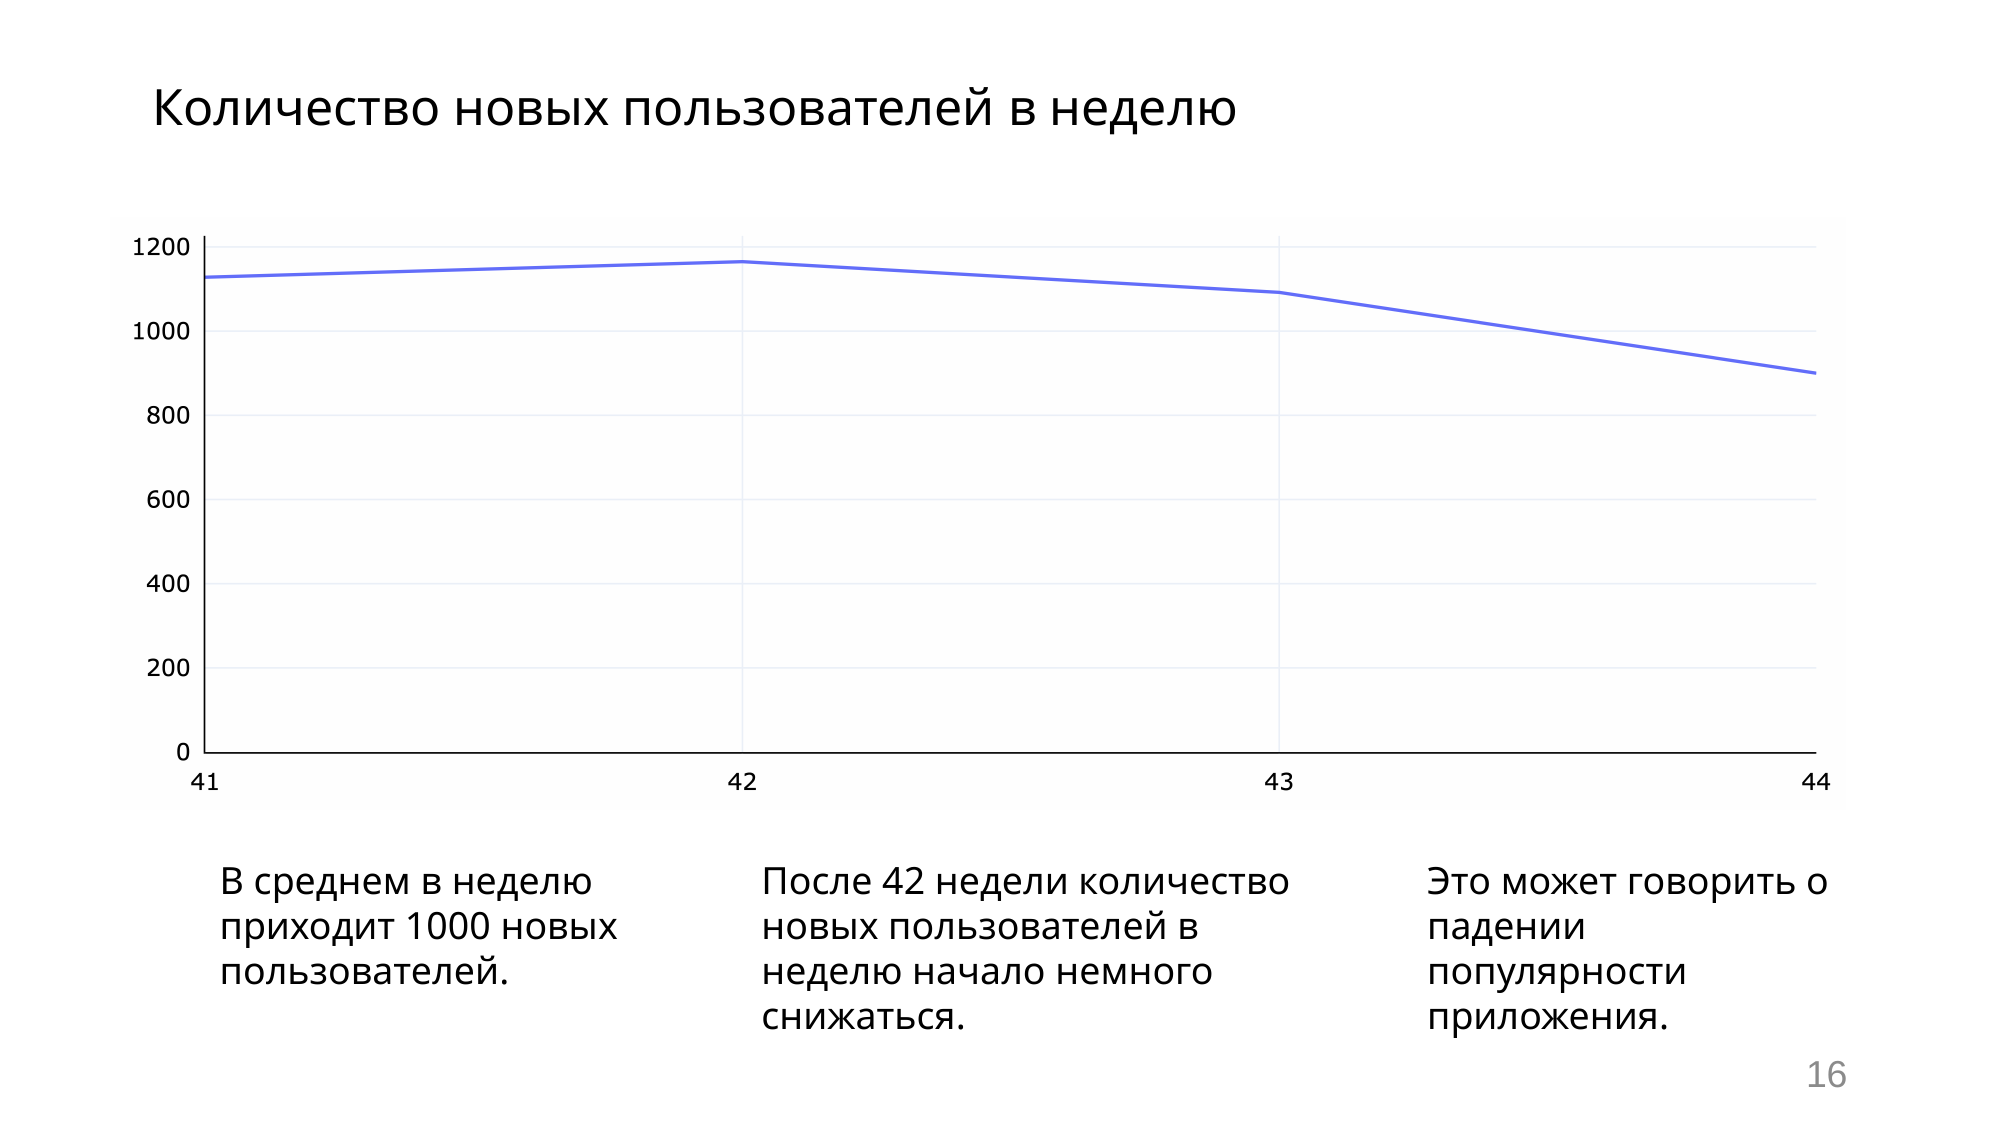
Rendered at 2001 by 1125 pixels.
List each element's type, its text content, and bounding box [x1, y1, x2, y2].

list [110, 217, 1846, 810]
text_box В среднем в неделю приходит 1000 новых пользователей. [204, 850, 655, 1000]
title Количество новых пользователей в неделю [137, 0, 1863, 218]
text_box Это может говорить о падении популярности приложения. [1412, 850, 1863, 1045]
slide_number 16 [1412, 1045, 1863, 1103]
text_box После 42 недели количество новых пользователей в неделю начало немного снижаться. [746, 850, 1345, 1045]
